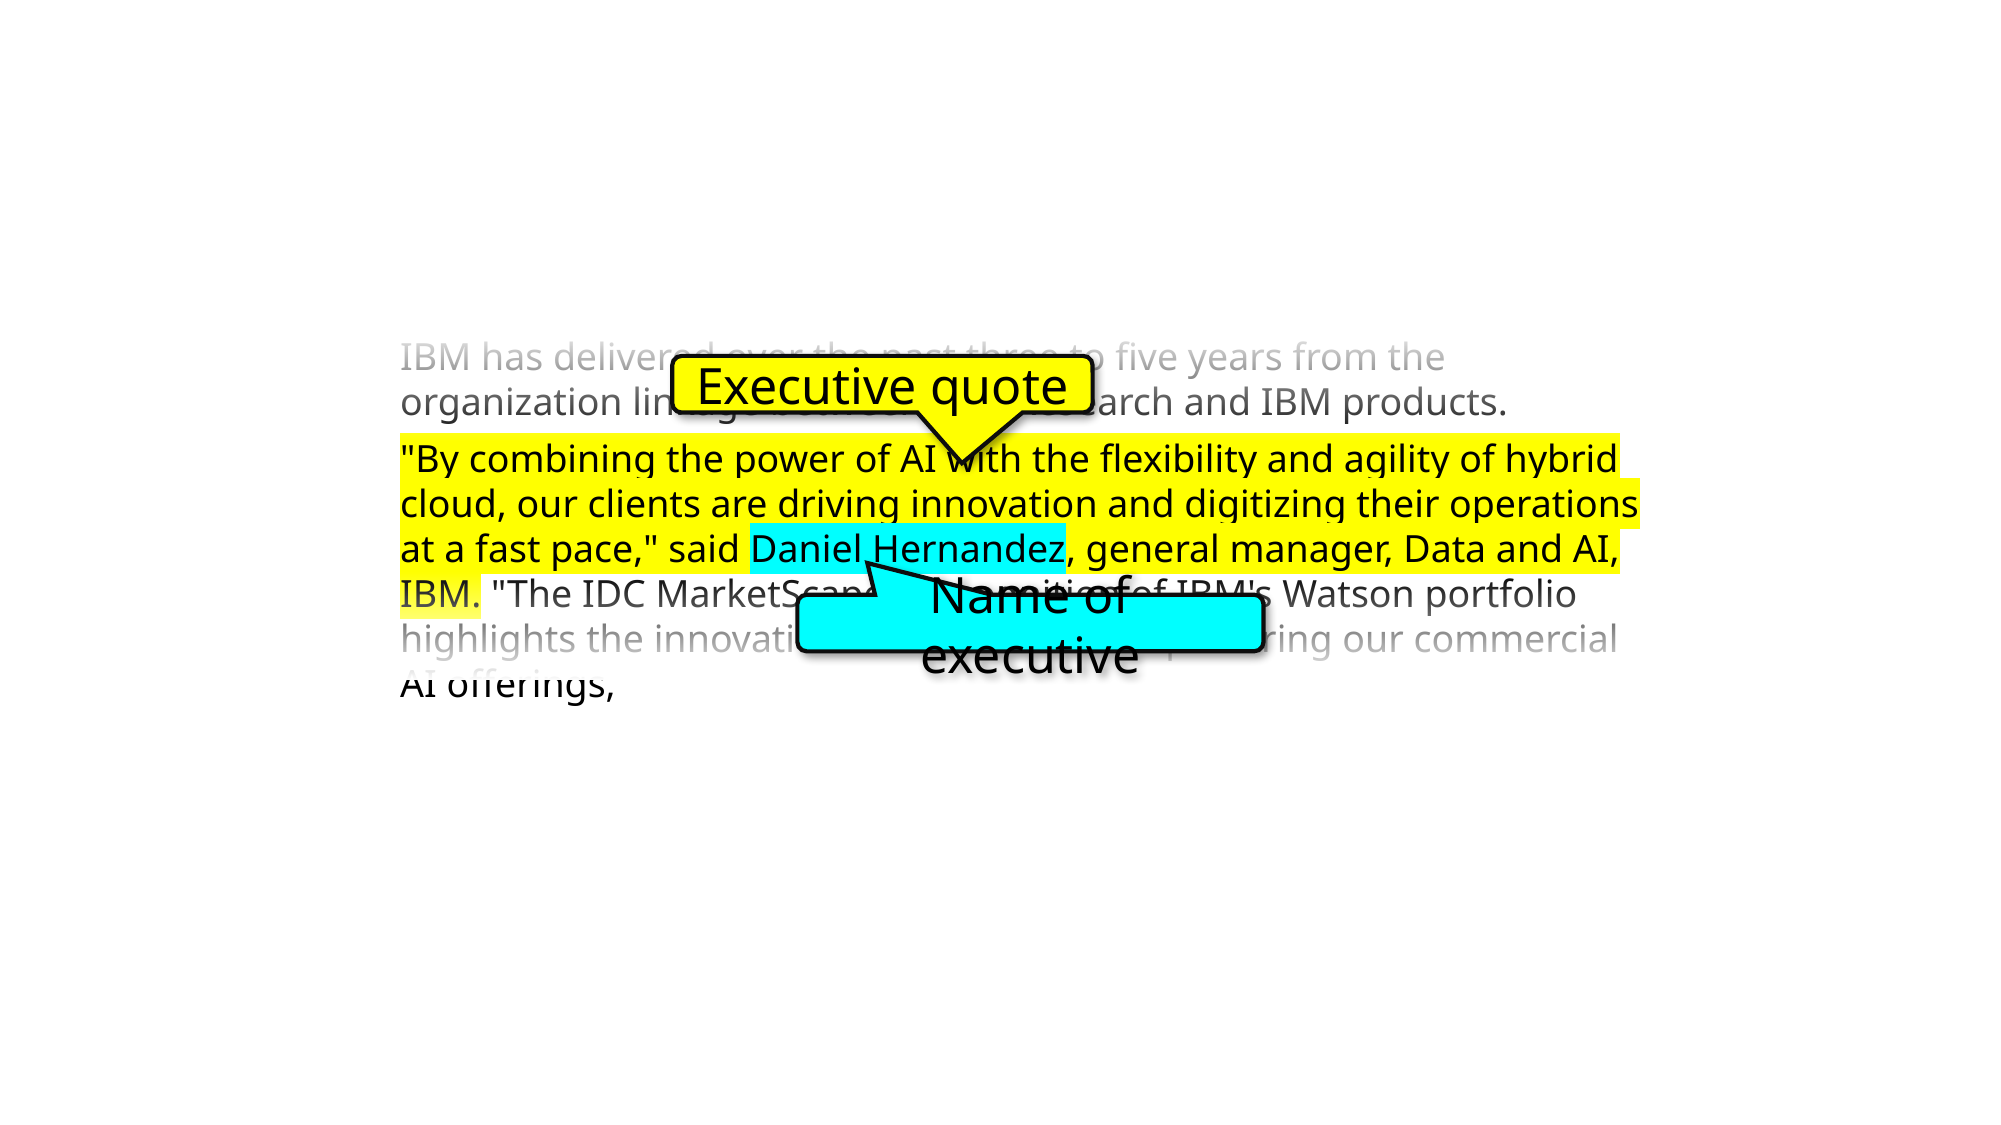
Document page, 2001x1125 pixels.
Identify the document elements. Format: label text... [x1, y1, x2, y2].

text_box Name of executive [796, 561, 1265, 653]
text_box [384, 572, 1662, 681]
text_box Executive quote [671, 354, 1094, 465]
text_box [384, 324, 1662, 442]
text_box IBM has delivered over the past three to five years from the organization linkage between IBM Research and IBM products. "By combining the power of AI with the flexibility and agility of hybrid cloud, our clients are driving innovation and digitizing their operations at a fast pace," said Daniel Hernandez, general manager, Data and AI, IBM. "The IDC MarketScape's recognition of IBM's Watson portfolio highlights the innovations of IBM Research powering our commercial AI offerings, [385, 325, 1676, 680]
